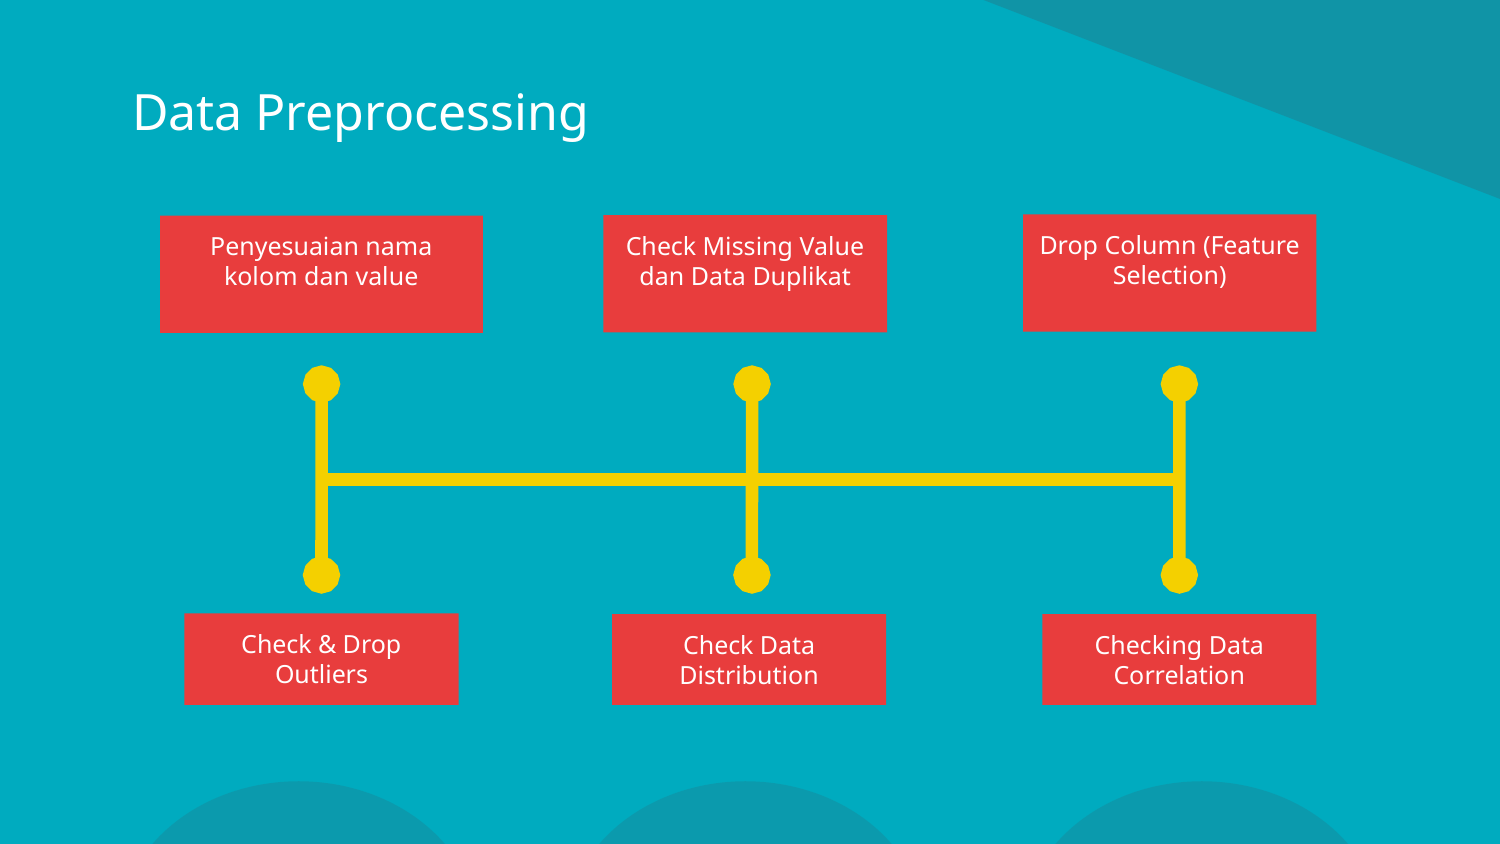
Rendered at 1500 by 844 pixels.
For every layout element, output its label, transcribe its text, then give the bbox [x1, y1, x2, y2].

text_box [321, 383, 1180, 576]
subtitle Penyesuaian nama kolom dan value [160, 215, 483, 333]
subtitle Check Missing Value dan Data Duplikat [603, 215, 888, 333]
subtitle Check & Drop Outliers [184, 613, 459, 705]
subtitle Checking Data Correlation [1042, 614, 1317, 705]
title Data Preprocessing [116, 63, 1383, 158]
subtitle Drop Column (Feature Selection) [1023, 214, 1317, 332]
subtitle Check Data Distribution [612, 614, 887, 705]
